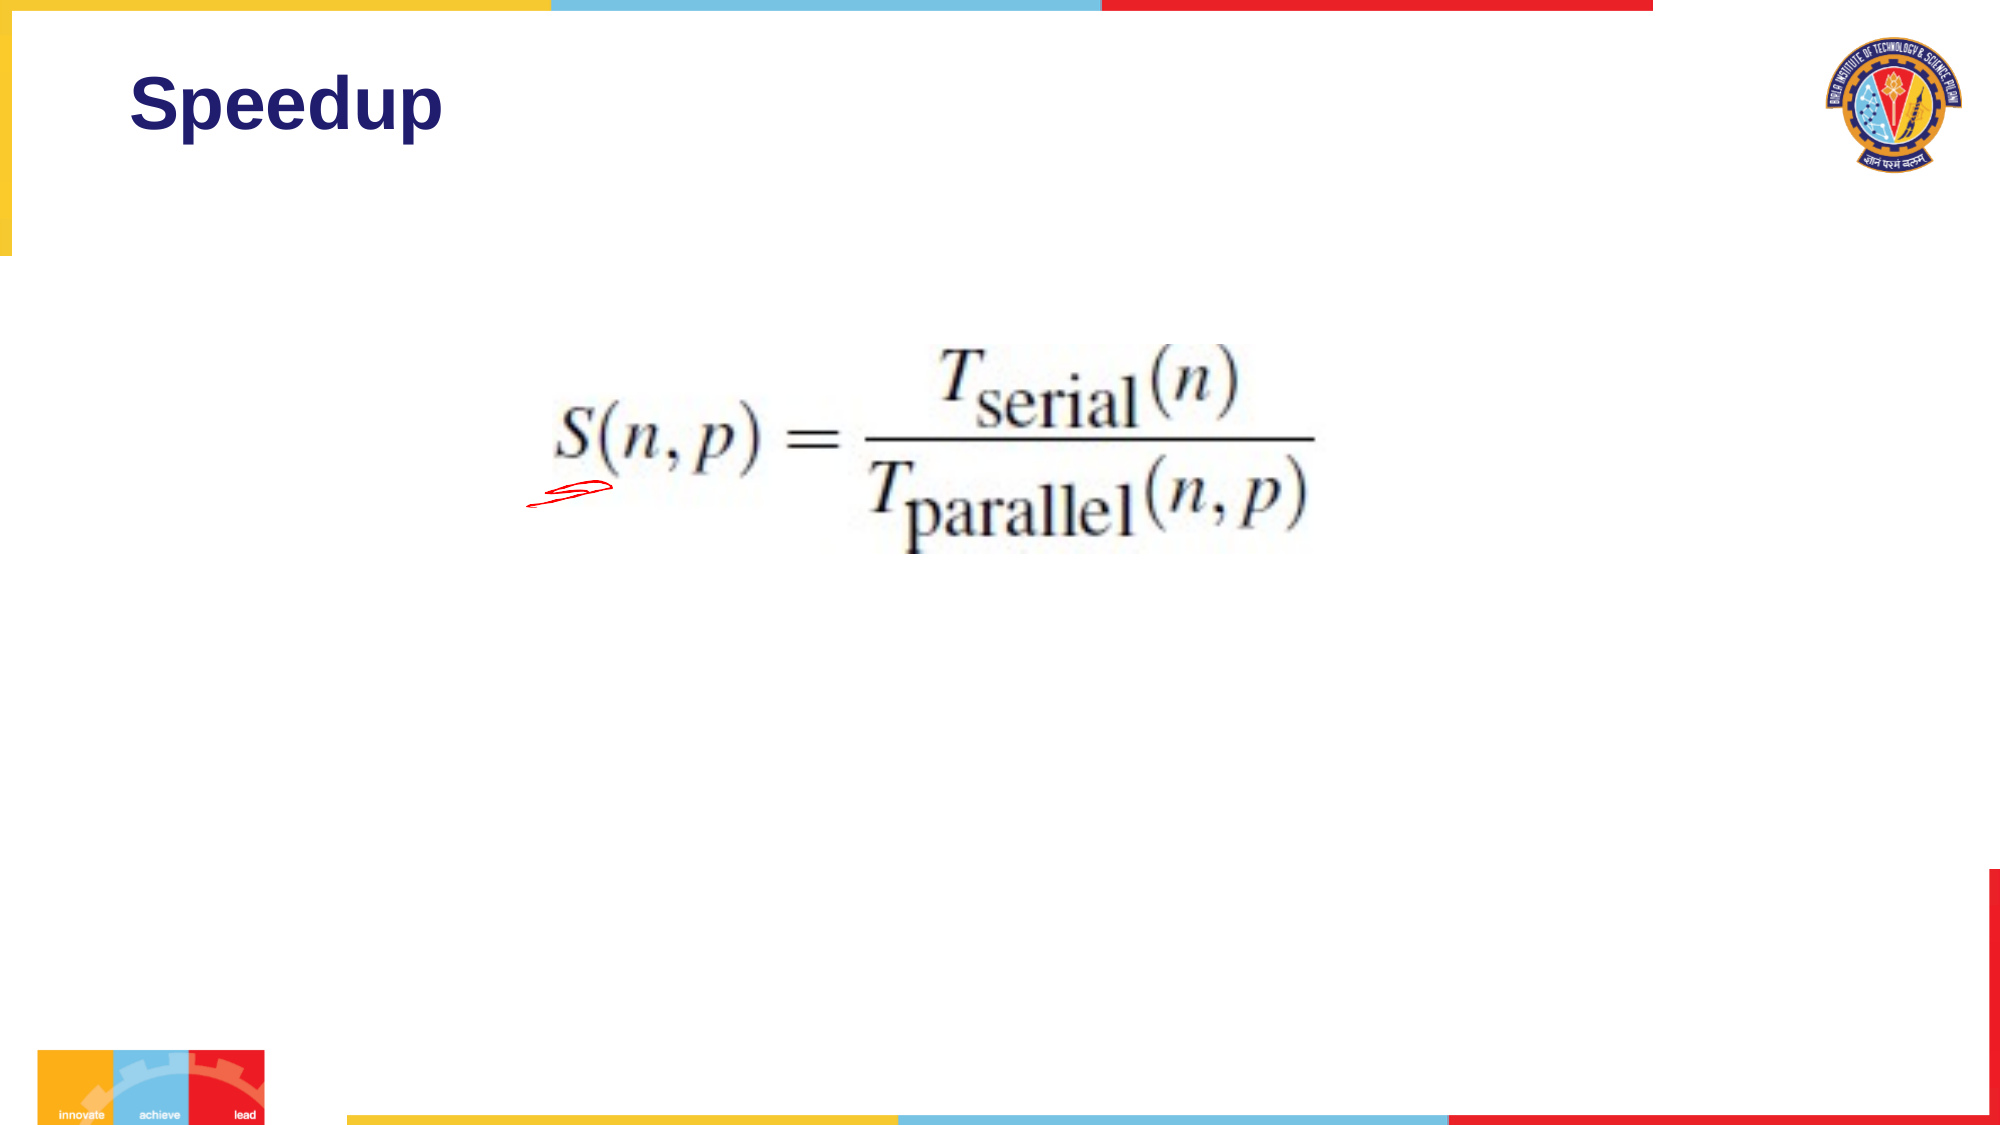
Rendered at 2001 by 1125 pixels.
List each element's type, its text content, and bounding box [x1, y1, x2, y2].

picture [37, 1049, 265, 1125]
title Speedup [127, 21, 1873, 243]
picture [1873, 37, 1962, 174]
picture [347, 869, 2000, 1125]
picture [0, 0, 1653, 256]
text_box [525, 344, 1326, 555]
